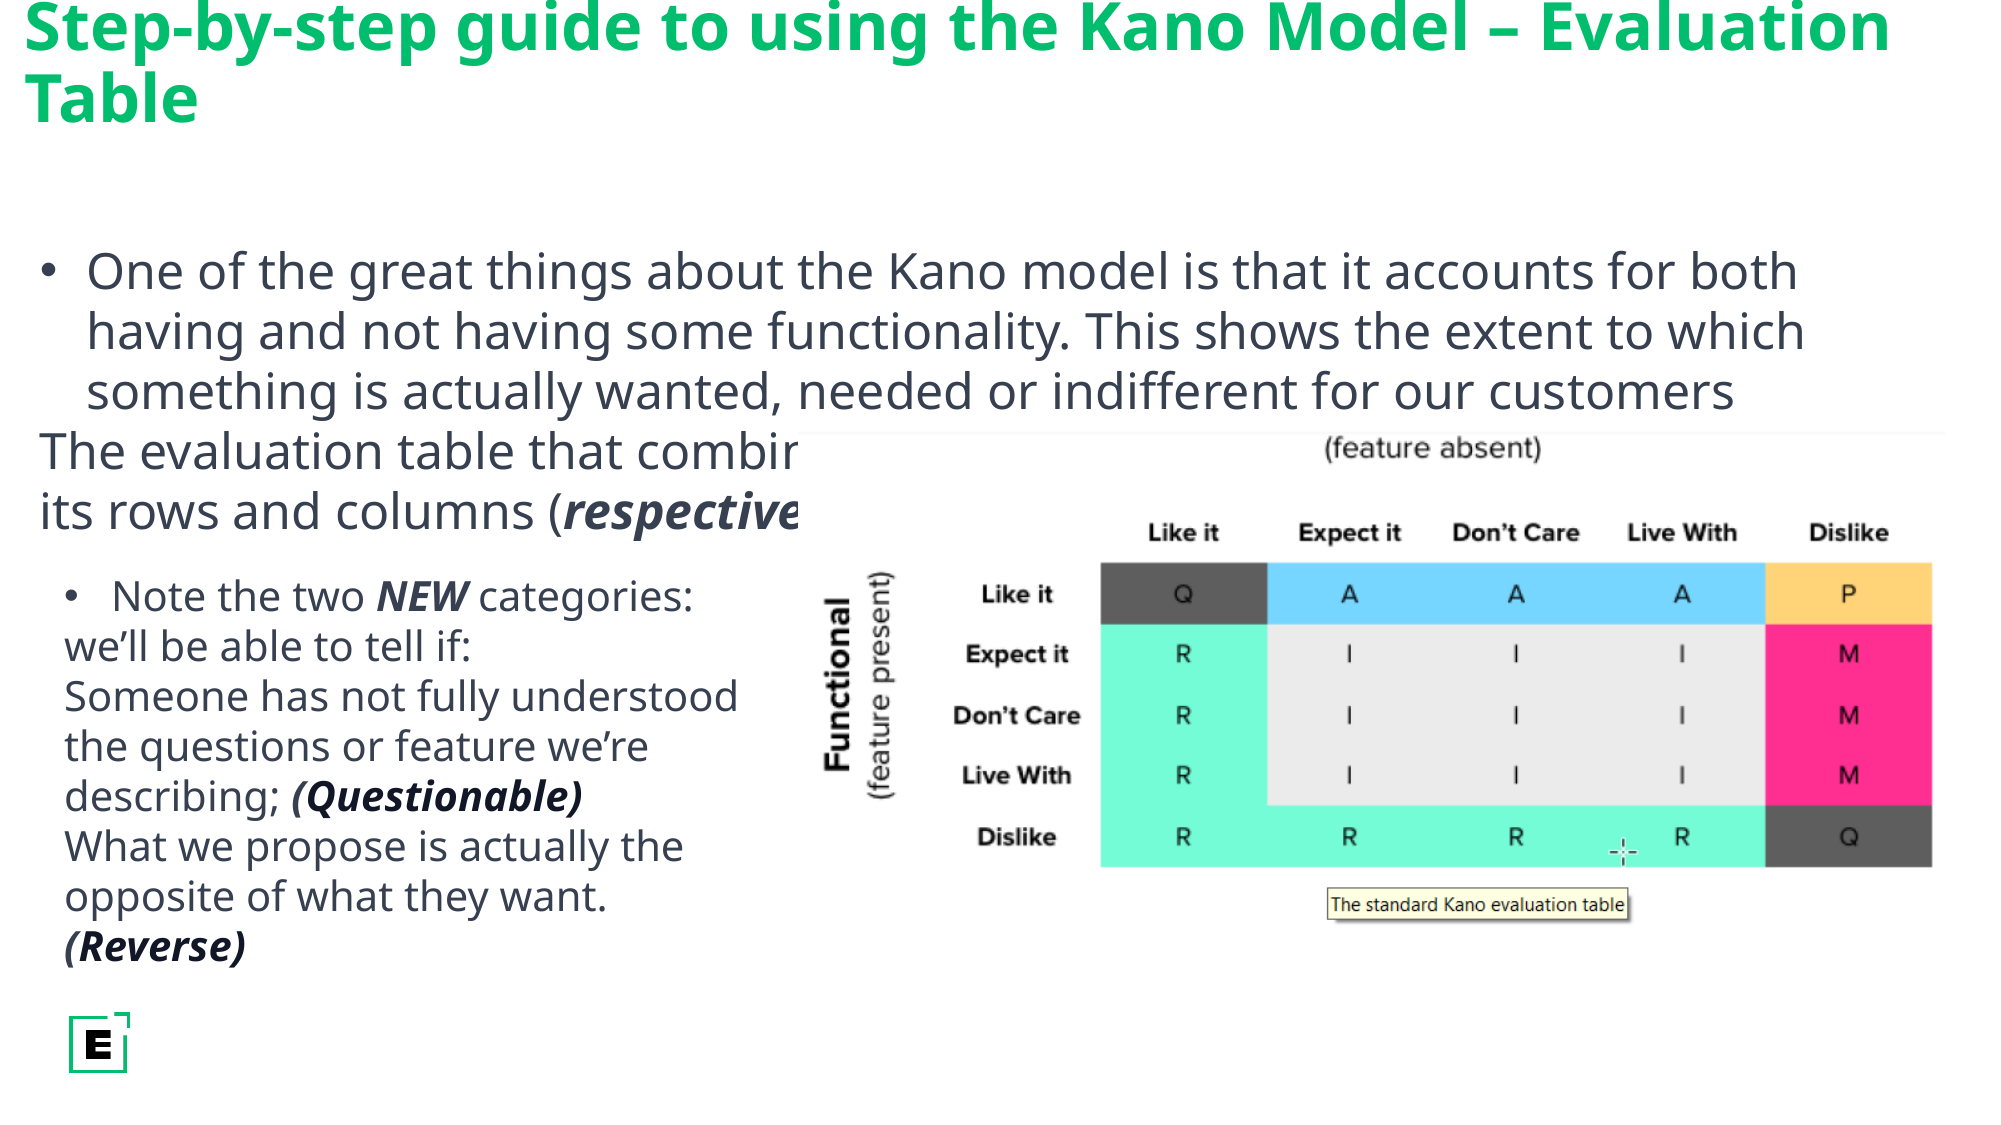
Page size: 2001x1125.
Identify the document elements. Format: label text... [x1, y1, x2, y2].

text_box Note the two NEW categories: we’ll be able to tell if: Someone has not fully understood the questions or feature we’re describing; (Questionable) What we propose is actually the opposite of what they want. (Reverse) [49, 562, 799, 978]
title Step-by-step guide to using the Kano Model – Evaluation Table [25, 0, 1910, 159]
picture [798, 427, 1945, 930]
text_box One of the great things about the Kano model is that it accounts for both having and not having some functionality. This shows the extent to which something is actually wanted, needed or indifferent for our customers The evaluation table that combines the functional and dysfunctional answers in its rows and columns (respectively) [24, 231, 1975, 547]
picture [69, 1012, 130, 1073]
